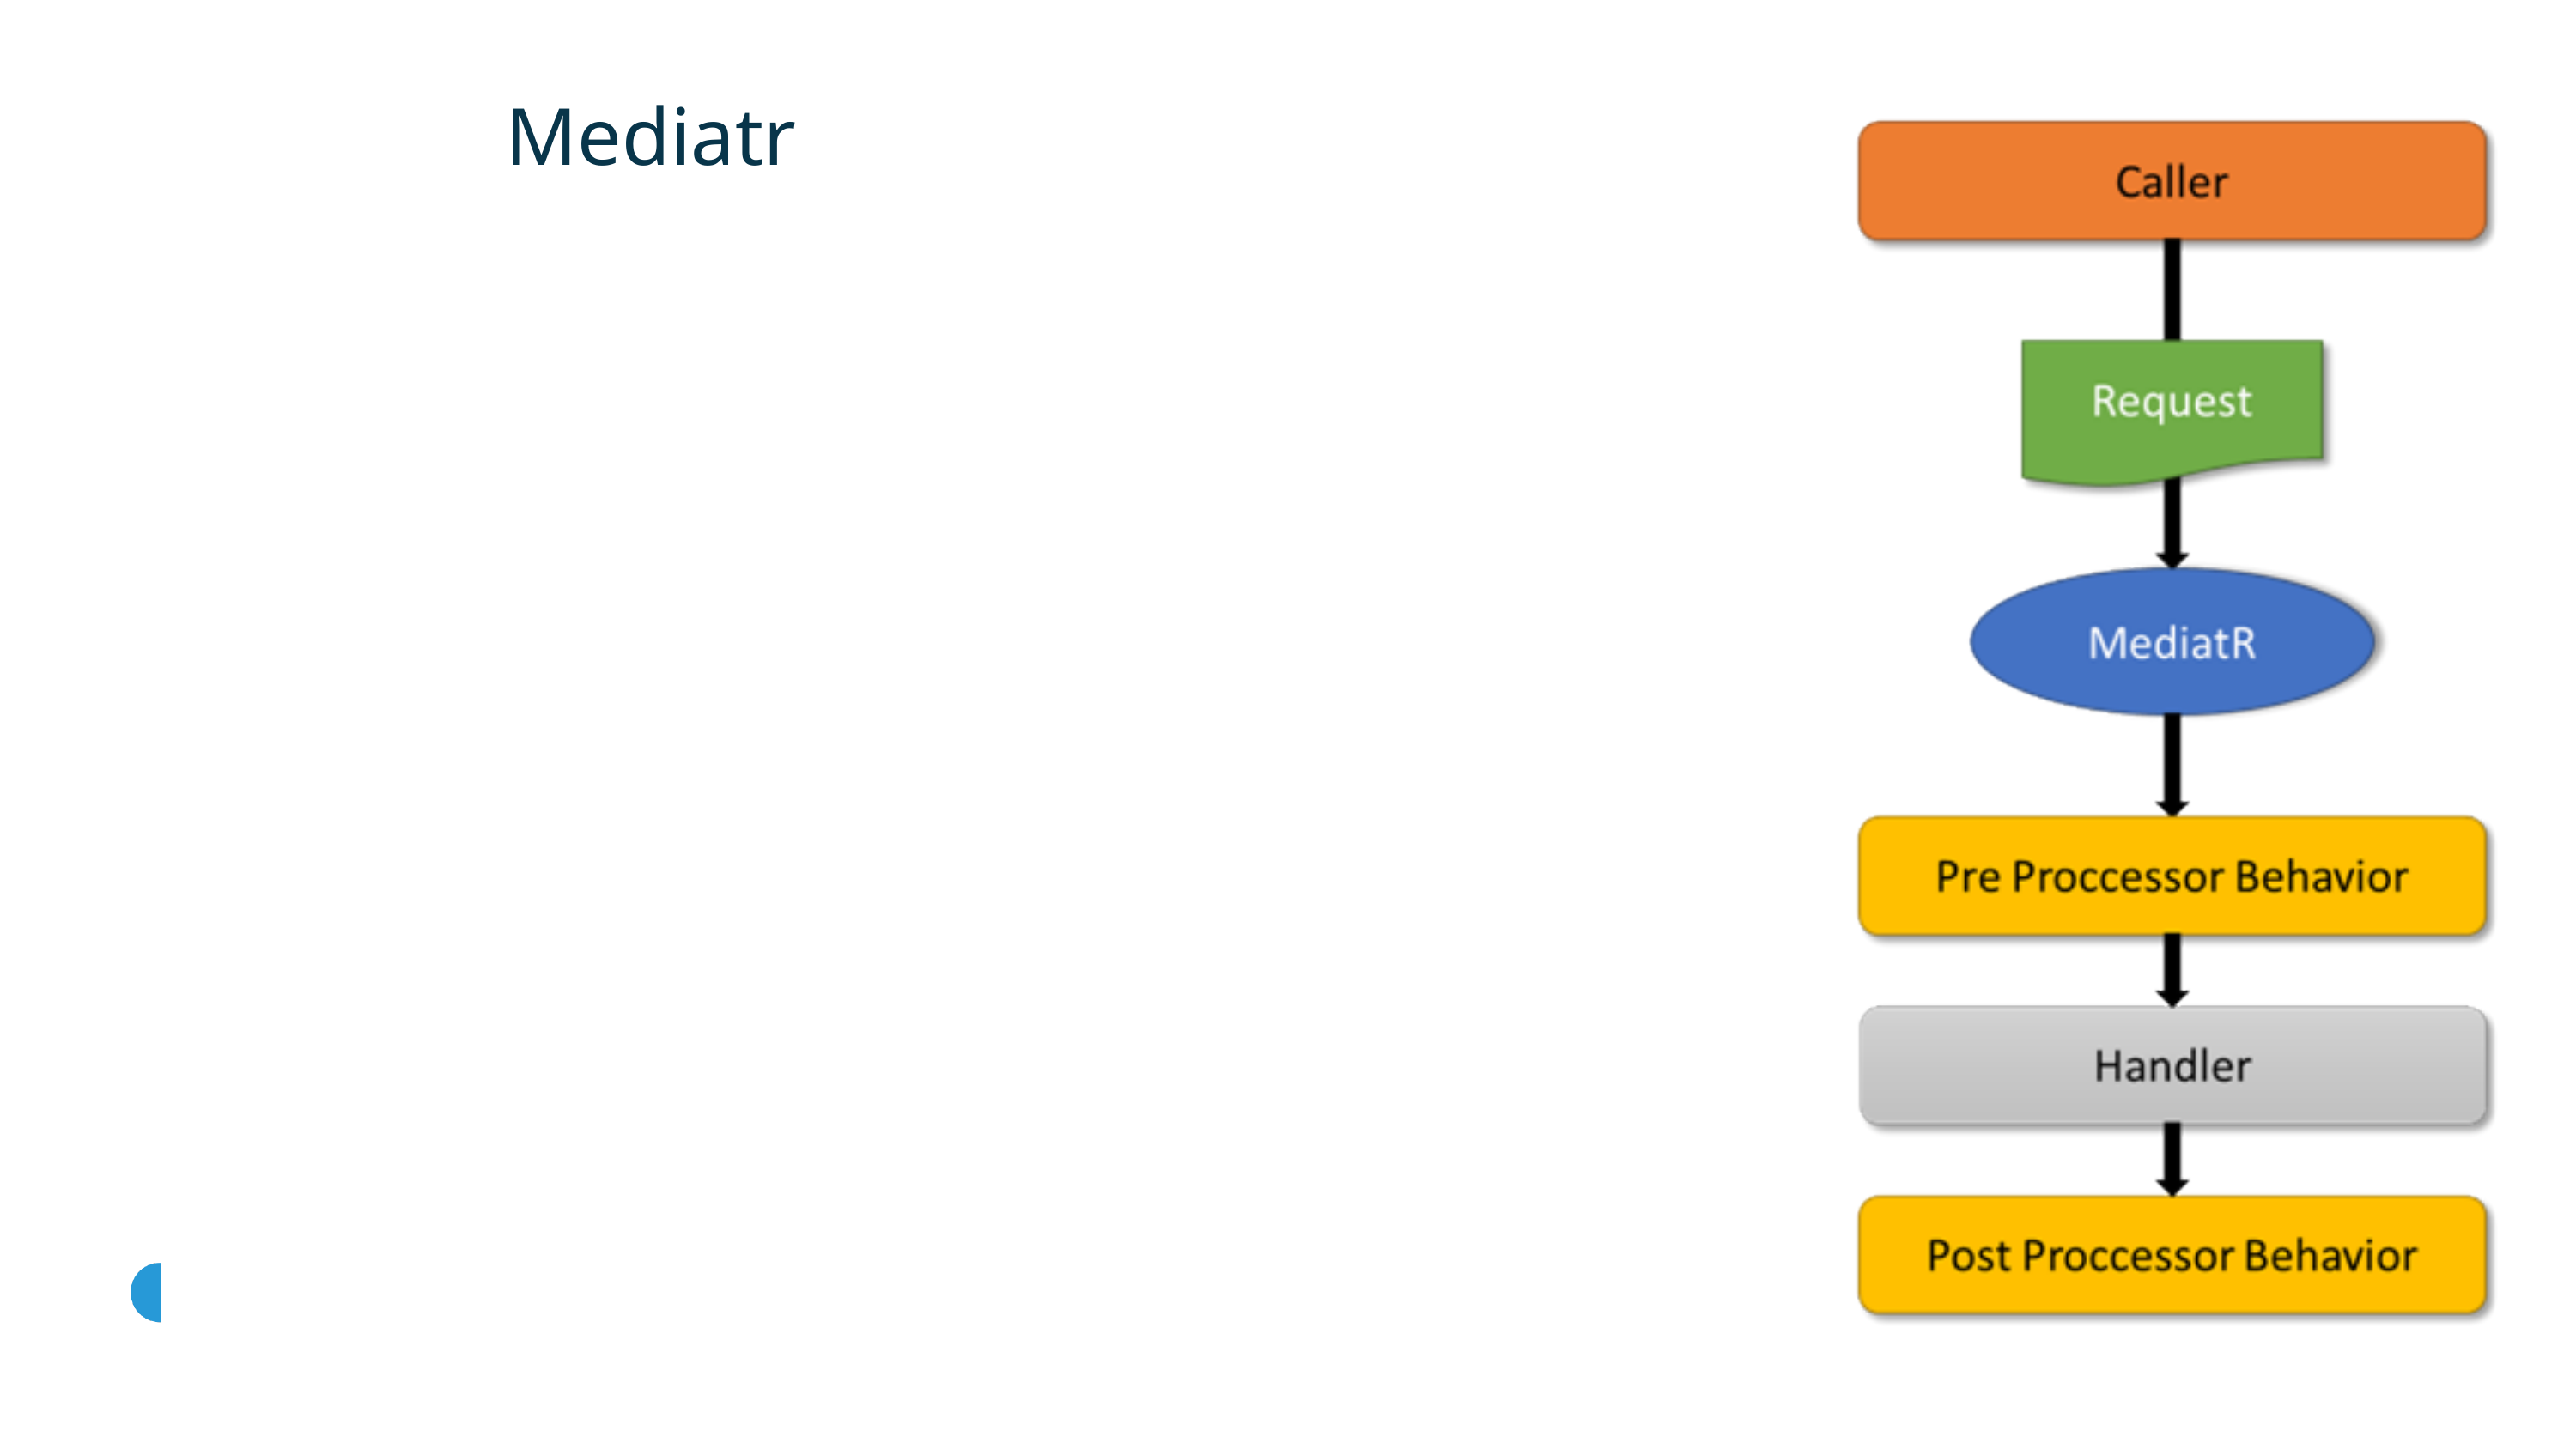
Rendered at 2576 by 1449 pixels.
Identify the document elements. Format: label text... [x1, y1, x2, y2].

title Mediatr [494, 80, 2102, 242]
picture [0, 866, 721, 1449]
picture [1854, 117, 2503, 1331]
